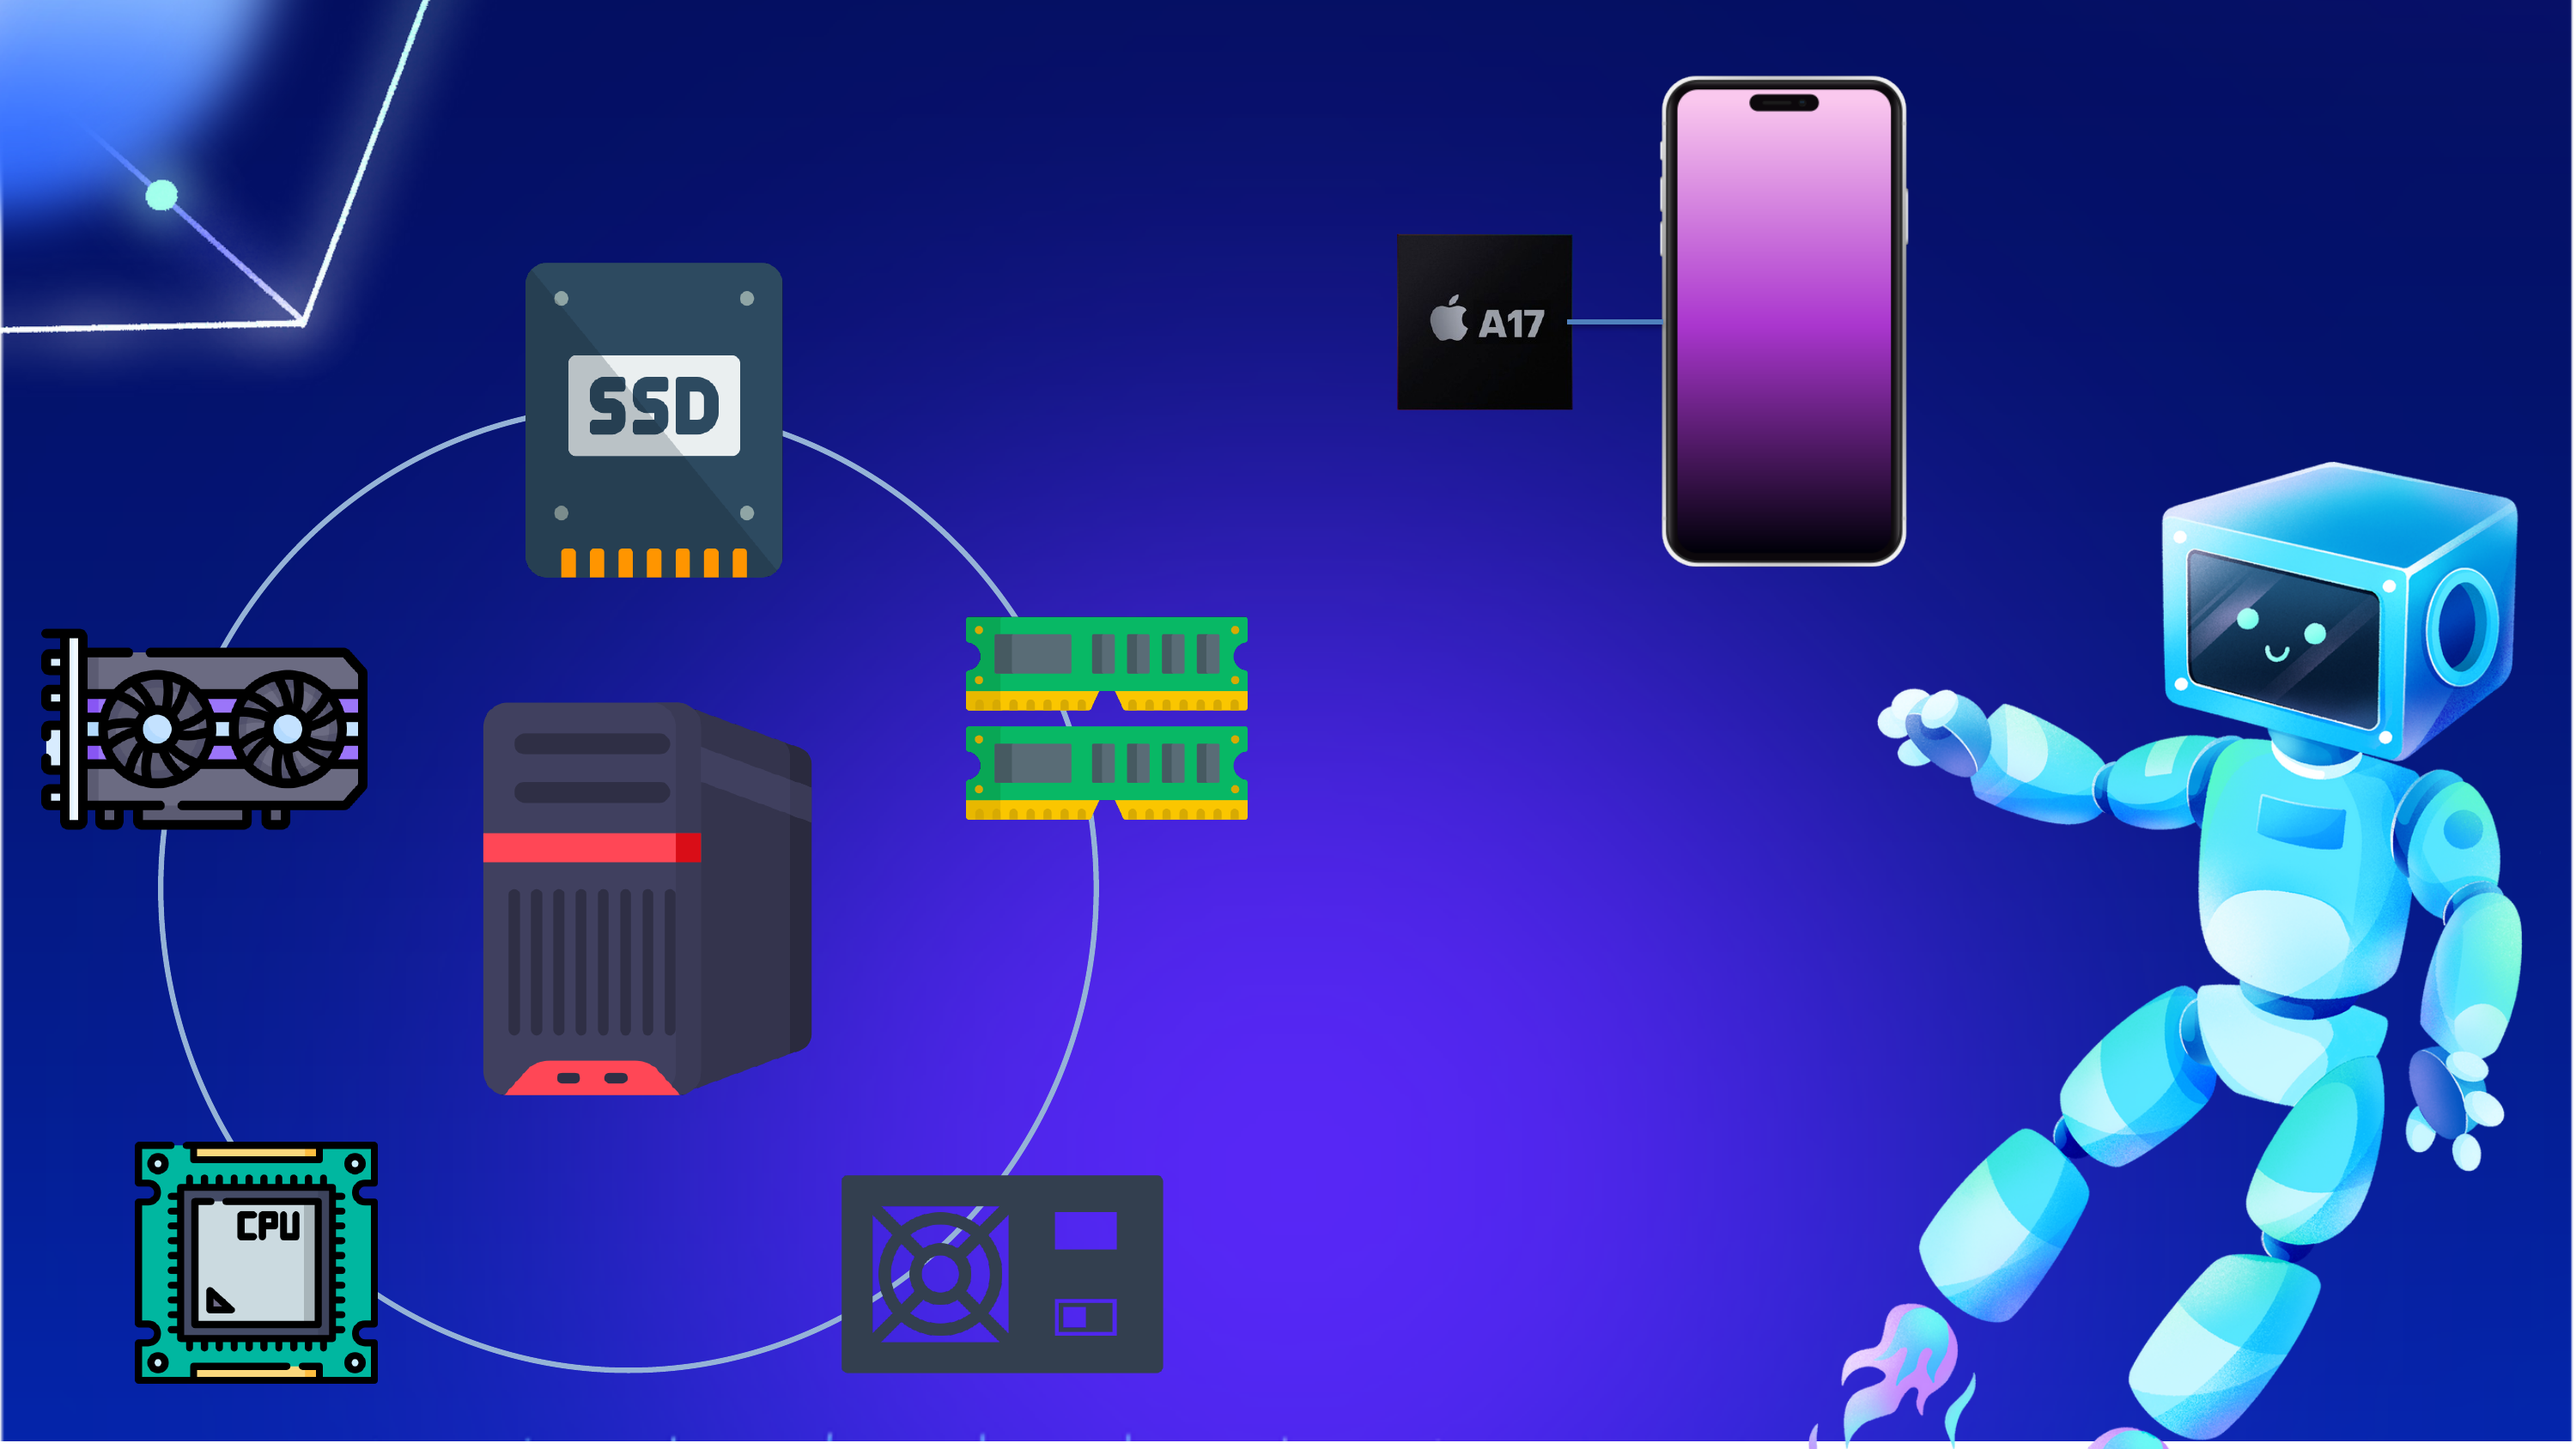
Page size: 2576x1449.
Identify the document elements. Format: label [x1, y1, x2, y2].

picture [41, 565, 368, 892]
text_box [0, 407, 833, 1441]
picture [135, 1141, 378, 1384]
picture [836, 1109, 1167, 1439]
text_box [0, 0, 550, 407]
picture [1259, 52, 2055, 592]
text_box [550, 0, 2574, 1441]
picture [450, 702, 844, 1095]
text_box [1808, 462, 2542, 1449]
text_box [159, 430, 1098, 1373]
picture [965, 577, 1249, 859]
picture [483, 248, 826, 591]
